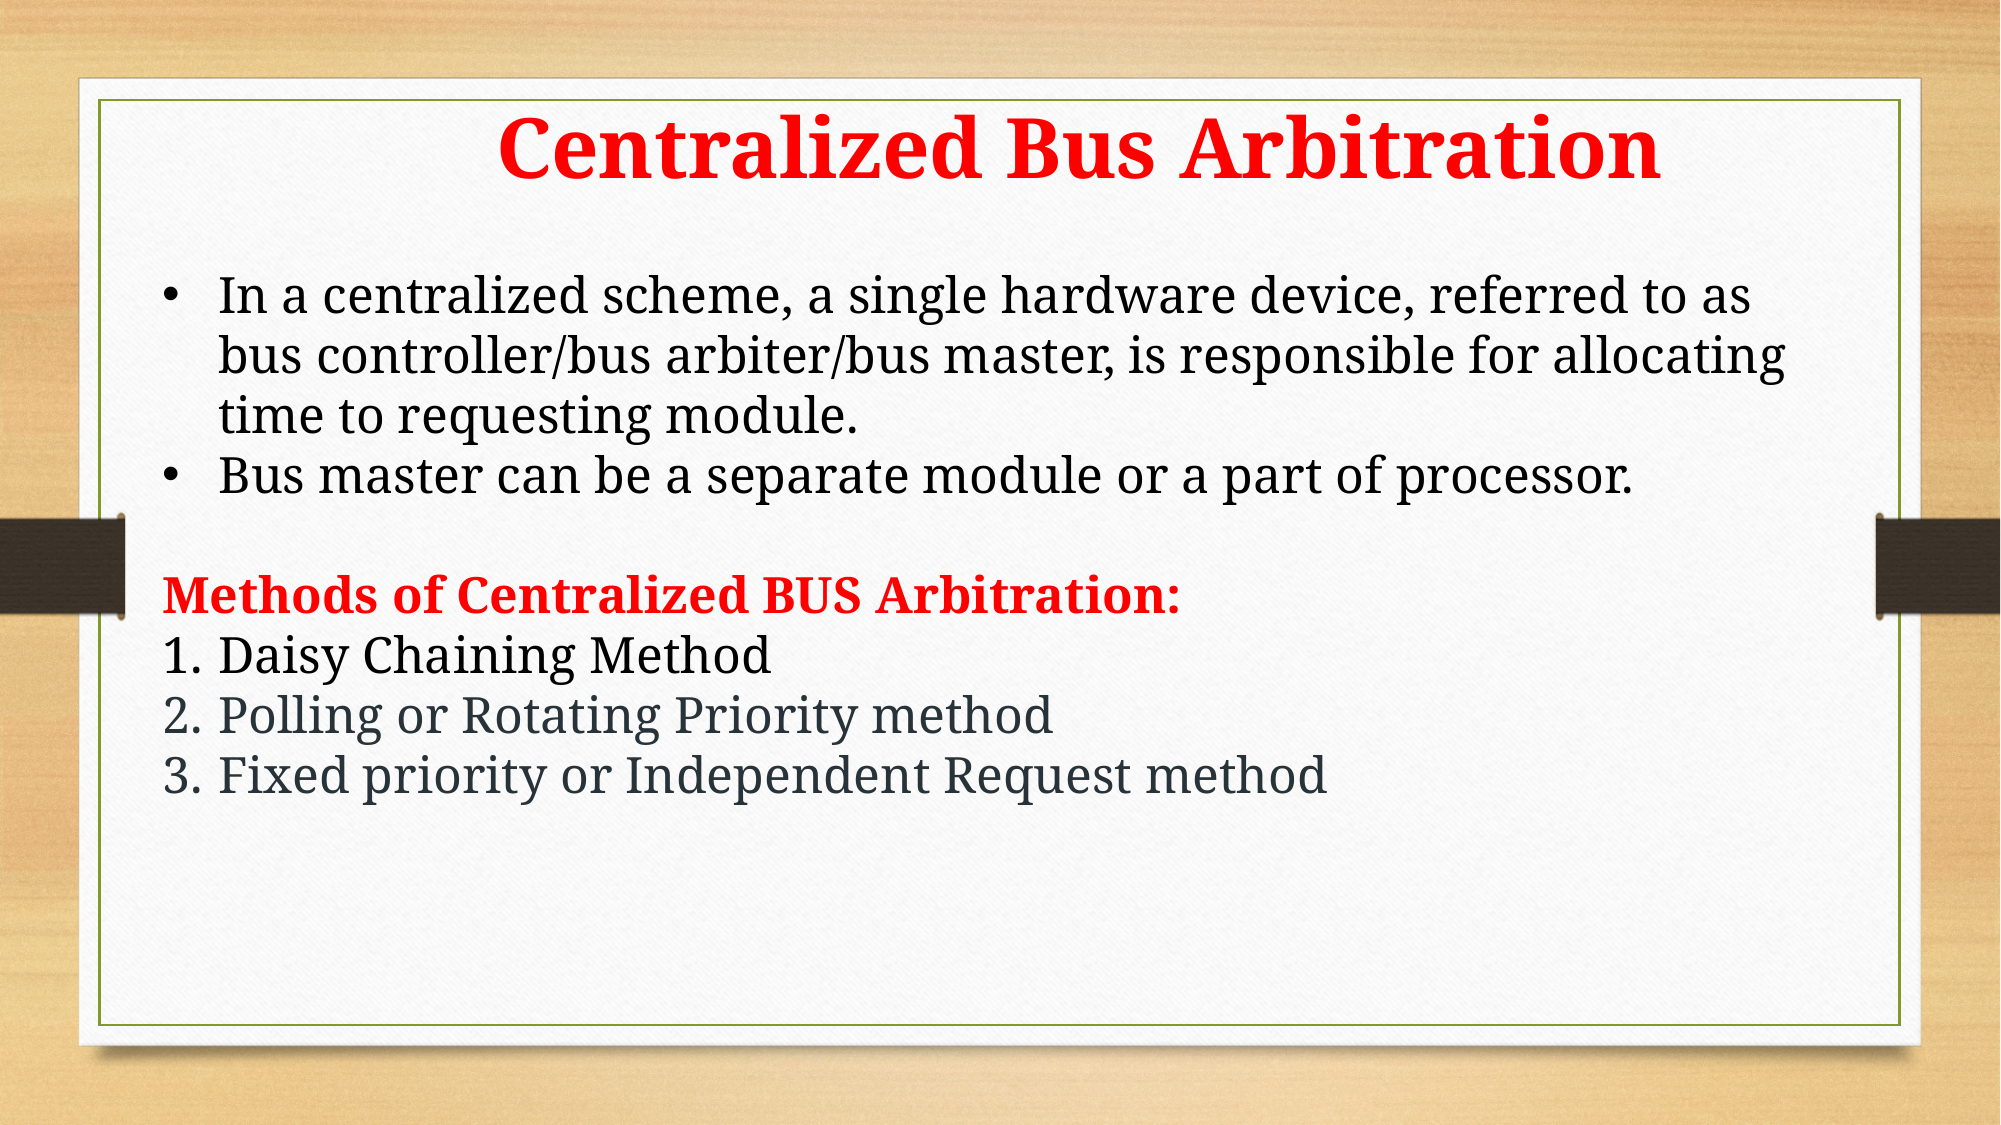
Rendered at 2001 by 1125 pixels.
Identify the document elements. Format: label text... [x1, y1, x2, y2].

text_box In a centralized scheme, a single hardware device, referred to as bus controller/bus arbiter/bus master, is responsible for allocating time to requesting module. Bus master can be a separate module or a part of processor. Methods of Centralized BUS Arbitration: Daisy Chaining Method Polling or Rotating Priority method Fixed priority or Independent Request method [147, 256, 1853, 811]
text_box Centralized Bus Arbitration [481, 87, 1952, 203]
picture [0, 0, 2001, 1125]
